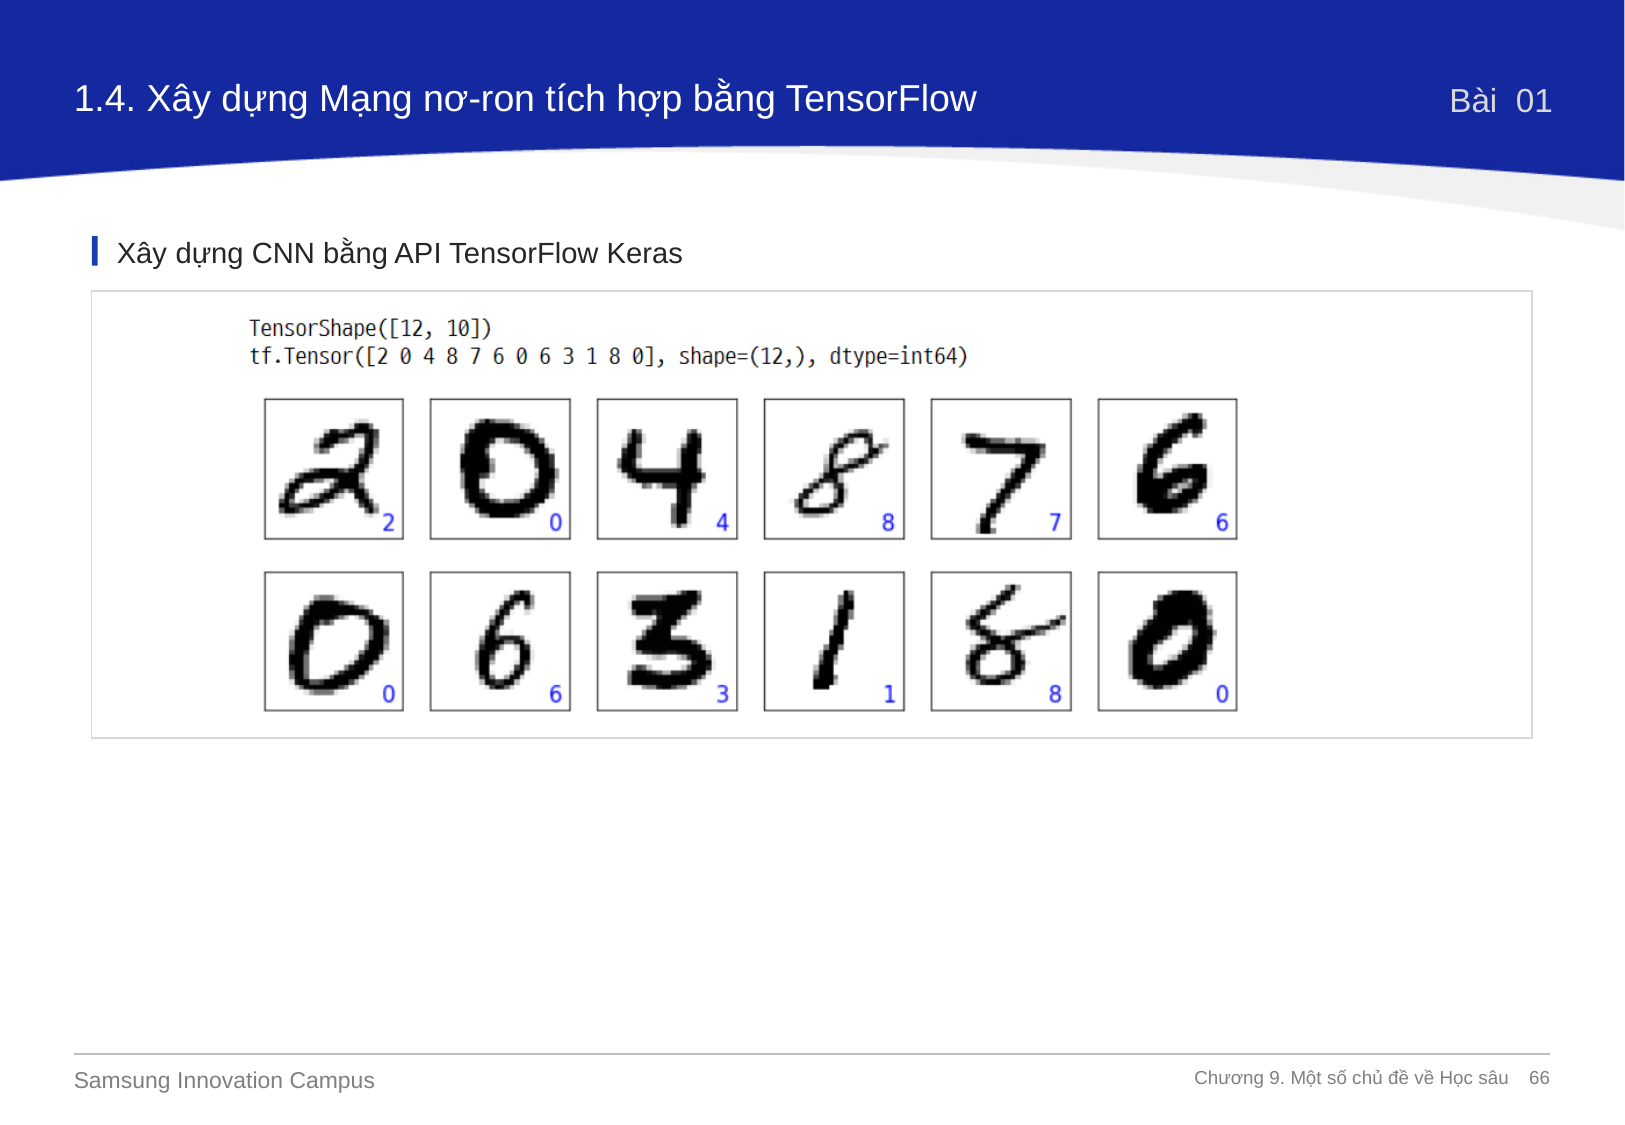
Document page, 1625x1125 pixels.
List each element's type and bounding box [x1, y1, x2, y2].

text_box [73, 73, 1554, 120]
text_box [91, 234, 1533, 270]
text_box [91, 290, 1533, 739]
picture [0, 0, 1625, 1125]
